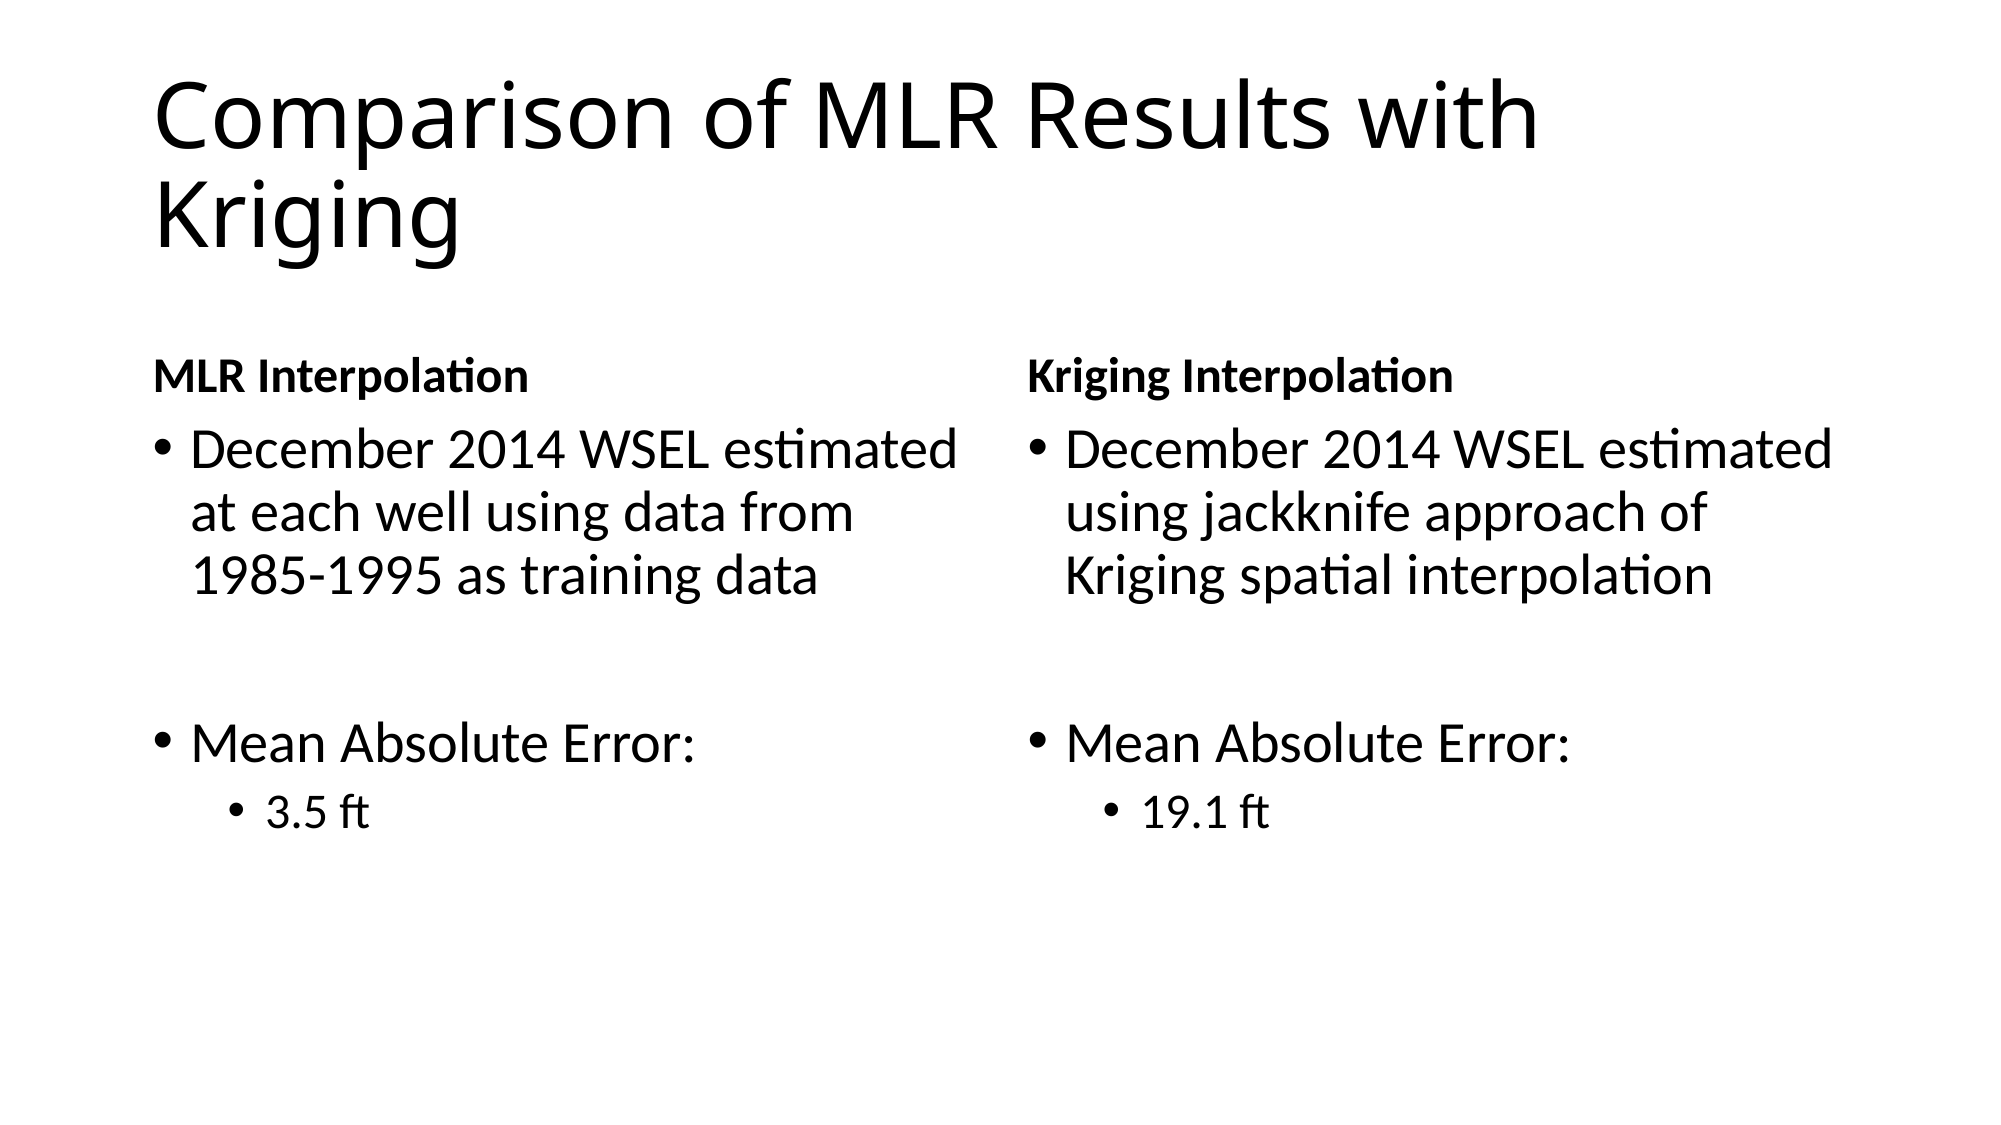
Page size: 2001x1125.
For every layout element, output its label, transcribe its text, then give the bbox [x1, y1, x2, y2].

list December 2014 WSEL estimated using jackknife approach of Kriging spatial interpolation Mean Absolute Error: 19.1 ft [1012, 410, 1863, 1016]
list MLR Interpolation [137, 275, 984, 410]
title Comparison of MLR Results with Kriging [137, 59, 1863, 278]
list December 2014 WSEL estimated at each well using data from 1985-1995 as training data Mean Absolute Error: 3.5 ft [137, 410, 984, 1016]
list Kriging Interpolation [1012, 275, 1863, 410]
